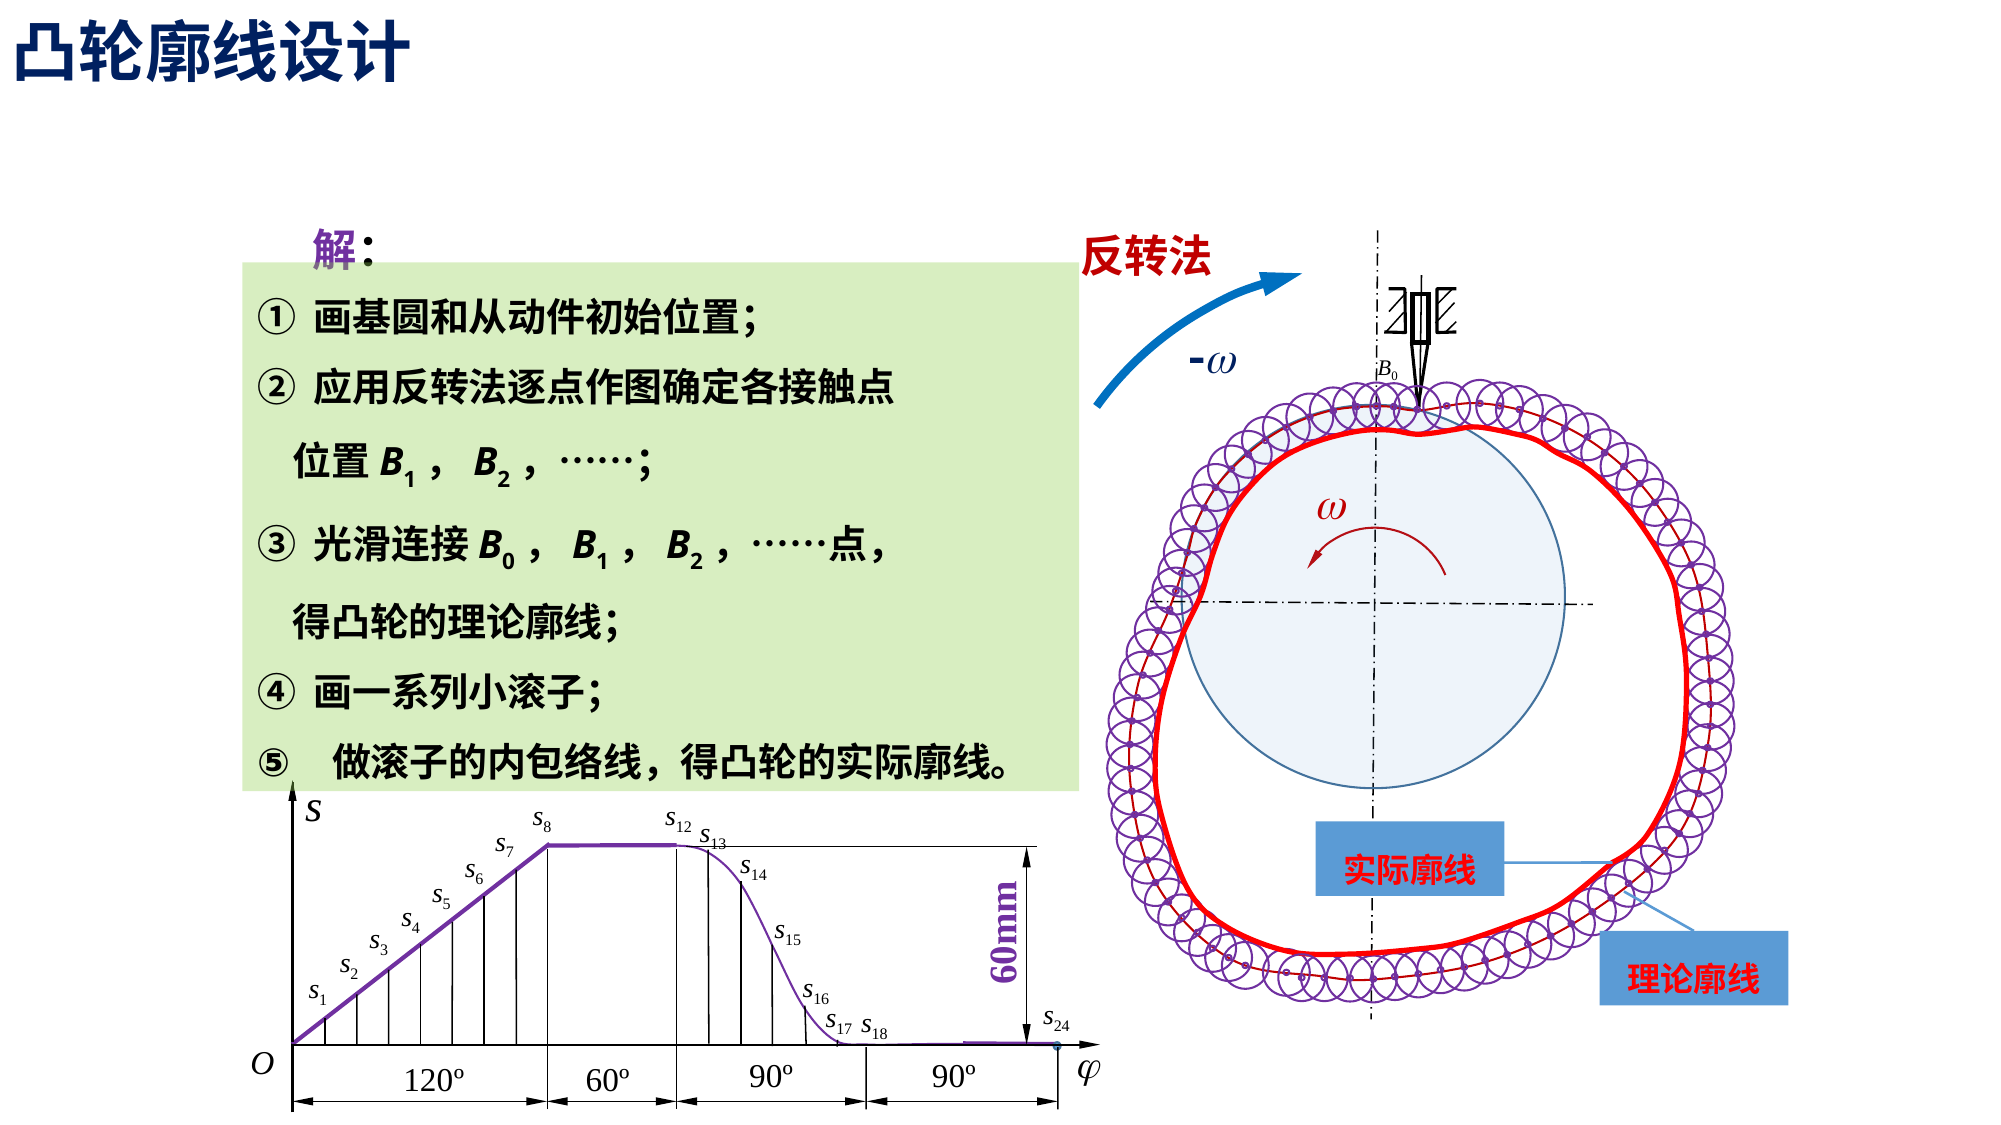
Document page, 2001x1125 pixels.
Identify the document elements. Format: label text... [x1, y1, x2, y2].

text_box [1096, 334, 1326, 475]
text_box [261, 750, 286, 769]
text_box [242, 920, 1142, 1116]
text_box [1429, 288, 1457, 333]
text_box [416, 867, 467, 1046]
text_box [682, 807, 744, 1044]
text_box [723, 838, 784, 1044]
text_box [448, 842, 479, 1045]
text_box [235, 769, 1114, 1113]
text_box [353, 913, 385, 1045]
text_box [242, 262, 1080, 769]
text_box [1106, 345, 1789, 1006]
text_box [1174, 321, 1250, 390]
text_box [0, 2, 643, 115]
text_box 解： [298, 188, 544, 262]
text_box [1411, 275, 1429, 386]
text_box 反转法 [1065, 220, 1320, 334]
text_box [757, 903, 819, 1047]
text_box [808, 992, 870, 1047]
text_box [785, 961, 847, 1046]
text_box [292, 963, 323, 1044]
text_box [1384, 288, 1411, 333]
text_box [385, 891, 416, 1045]
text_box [479, 815, 530, 1045]
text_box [323, 937, 375, 1046]
